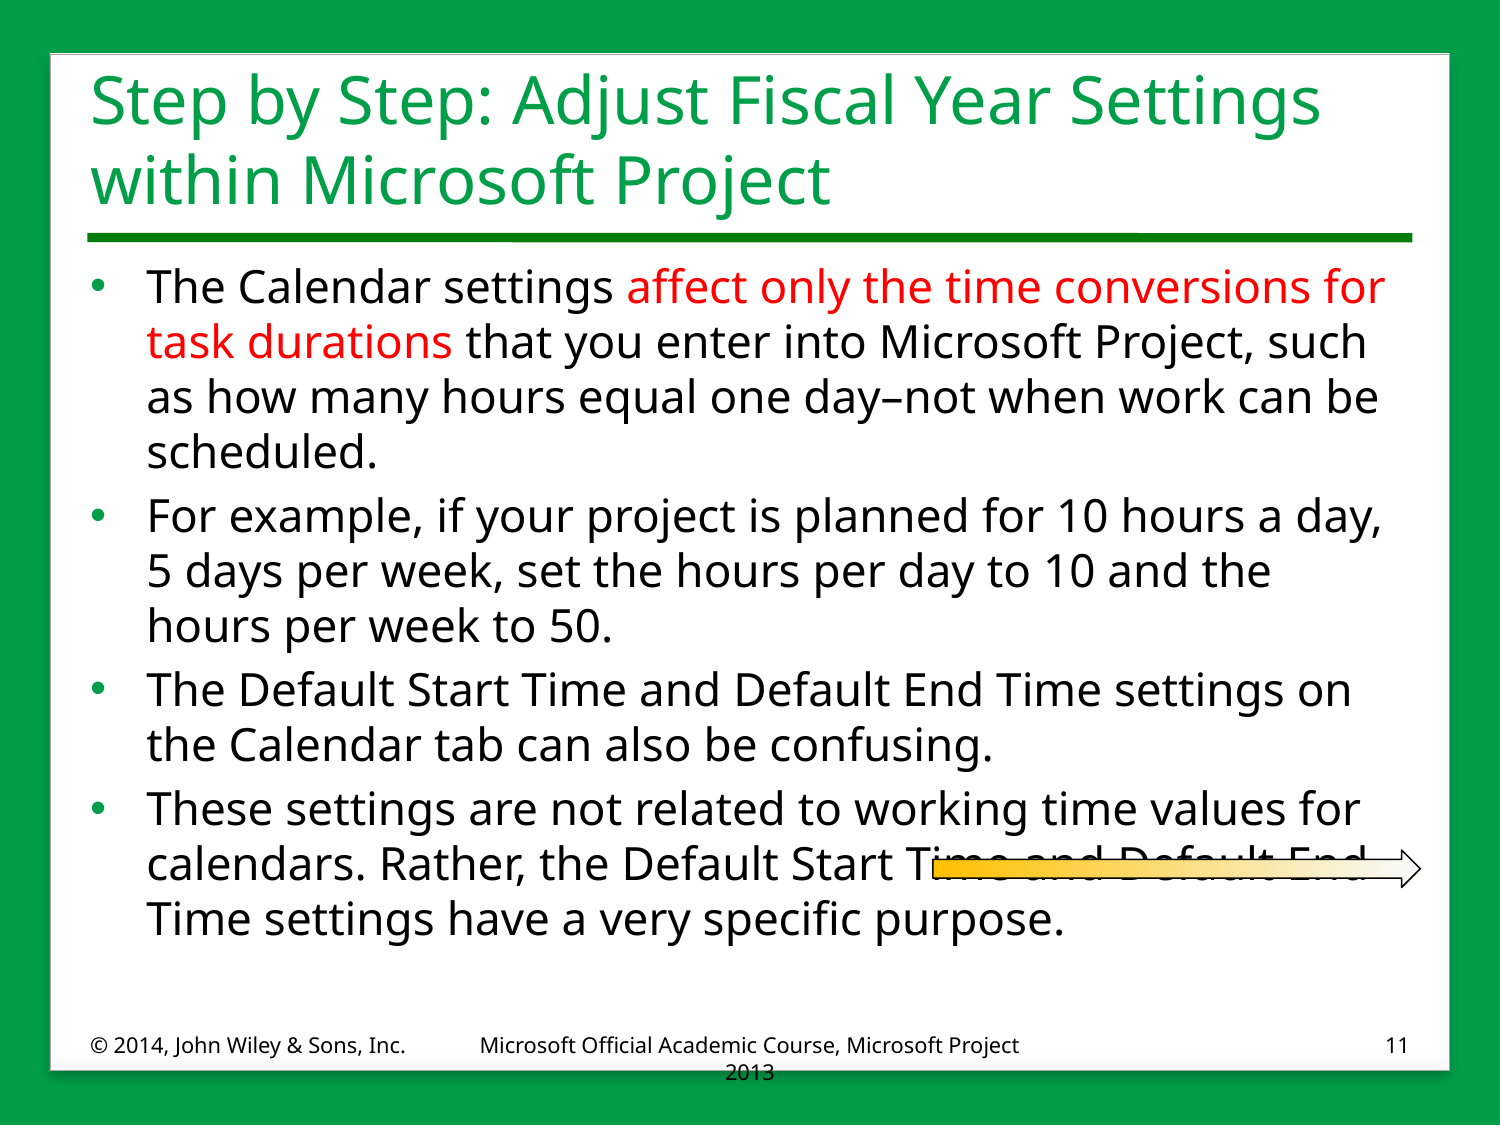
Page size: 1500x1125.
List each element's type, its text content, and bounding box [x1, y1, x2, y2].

text_box [932, 849, 1421, 888]
list The Calendar settings affect only the time conversions for task durations that you enter into Microsoft Project, such as how many hours equal one day–not when work can be scheduled. For example, if your project is planned for 10 hours a day, 5 days per week, set the hours per day to 10 and the hours per week to 50. The Default Start Time and Default End Time settings on the Calendar tab can also be confusing. These settings are not related to working time values for calendars. Rather, the Default Start Time and Default End Time settings have a very specific purpose. [75, 249, 1425, 1063]
slide_number 11 [1074, 1024, 1426, 1103]
slide_number © 2014, John Wiley & Sons, Inc. [74, 1024, 426, 1103]
title Step by Step: Adjust Fiscal Year Settings within Microsoft Project [74, 74, 1426, 226]
footer Microsoft Official Academic Course, Microsoft Project 2013 [449, 1024, 1051, 1103]
